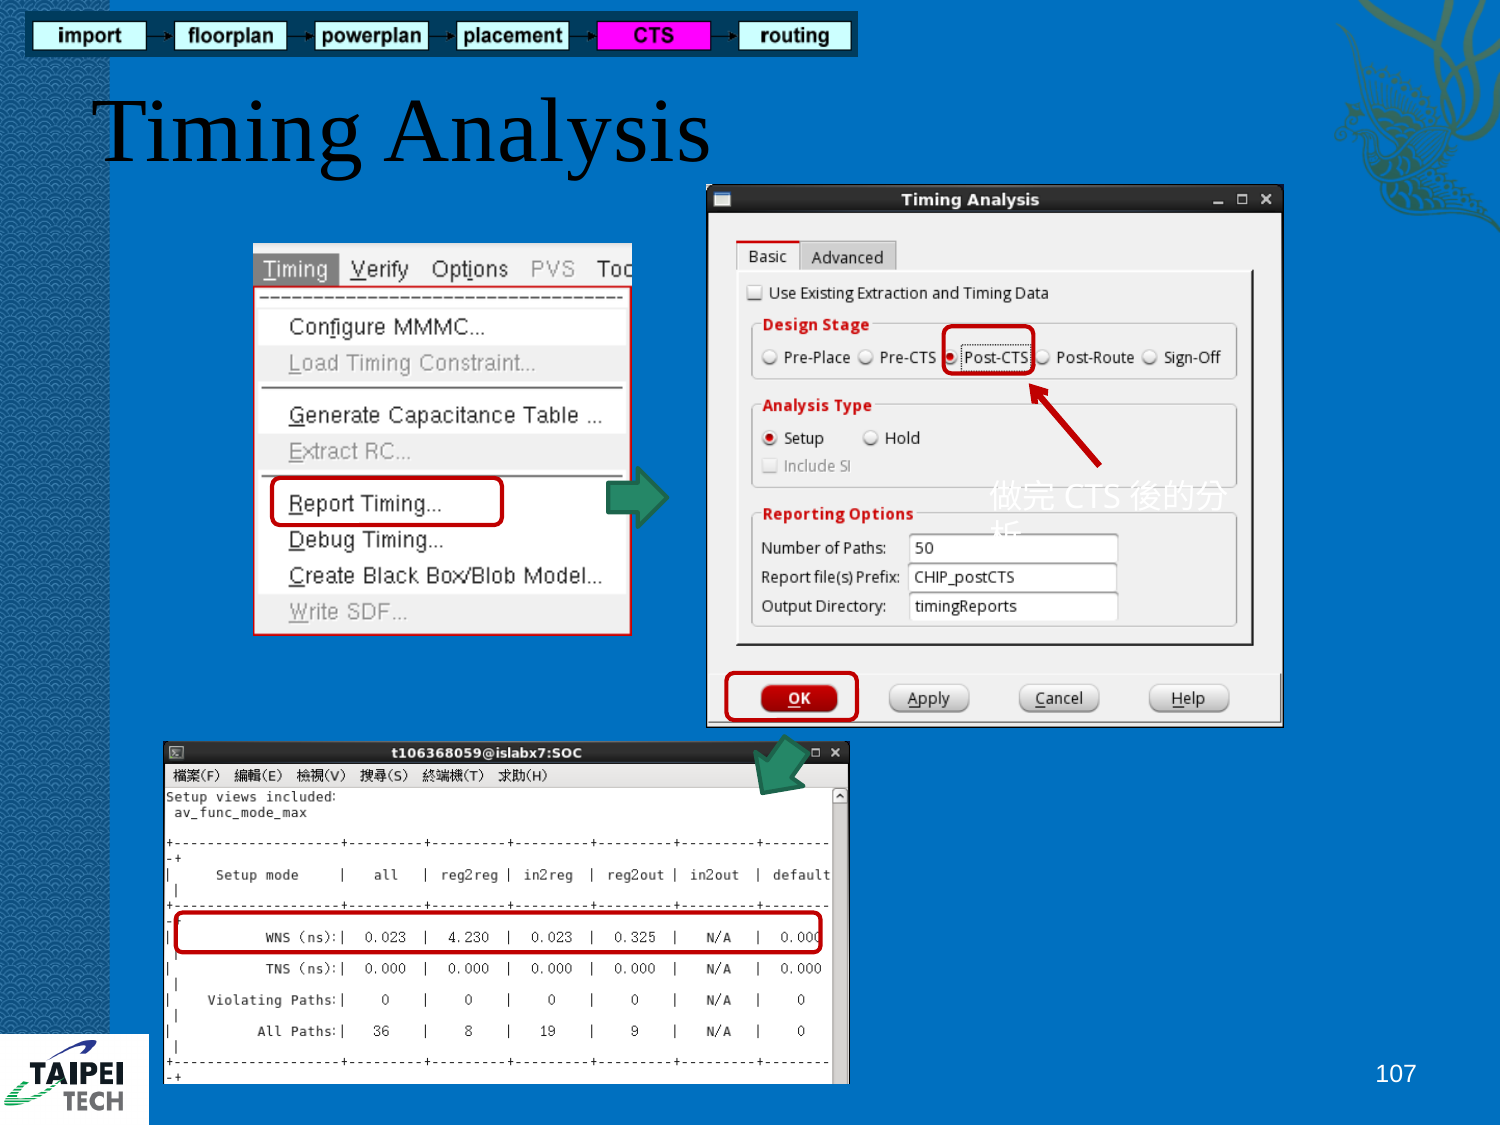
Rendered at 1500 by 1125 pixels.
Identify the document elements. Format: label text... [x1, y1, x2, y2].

picture [163, 741, 851, 1084]
title Timing Analysis [76, 31, 1427, 219]
picture [705, 183, 1284, 728]
picture [253, 243, 633, 637]
slide_number 107 [1074, 1042, 1425, 1103]
picture [0, 0, 149, 1125]
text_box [1028, 382, 1101, 467]
text_box [661, 488, 670, 507]
picture [10, 0, 858, 89]
